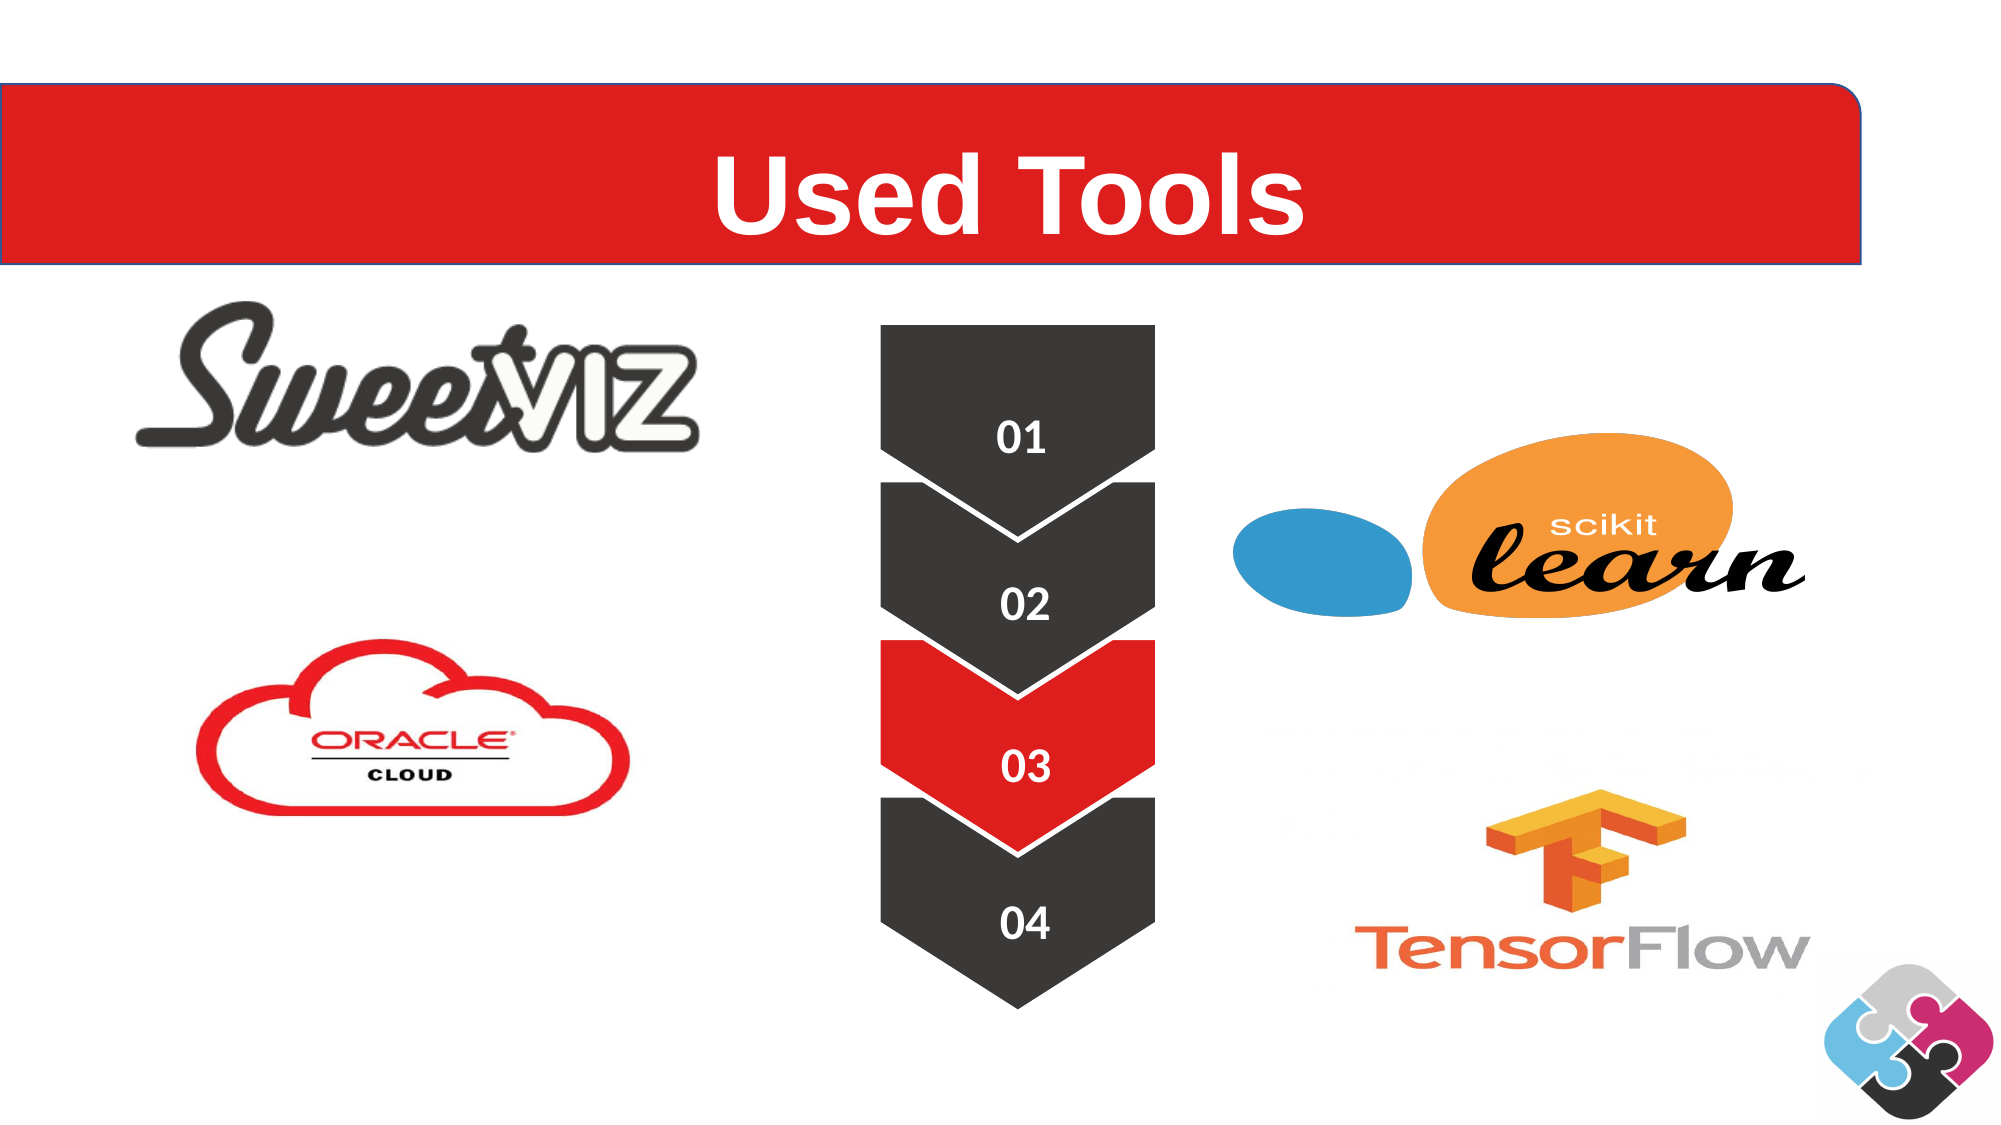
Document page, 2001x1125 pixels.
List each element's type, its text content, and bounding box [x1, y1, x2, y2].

picture [99, 581, 734, 882]
picture [1248, 721, 2000, 1125]
picture [1233, 433, 1805, 618]
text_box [877, 322, 1158, 1013]
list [27, 284, 810, 472]
text_box [0, 83, 1862, 266]
text_box Used Tools [696, 114, 1355, 310]
